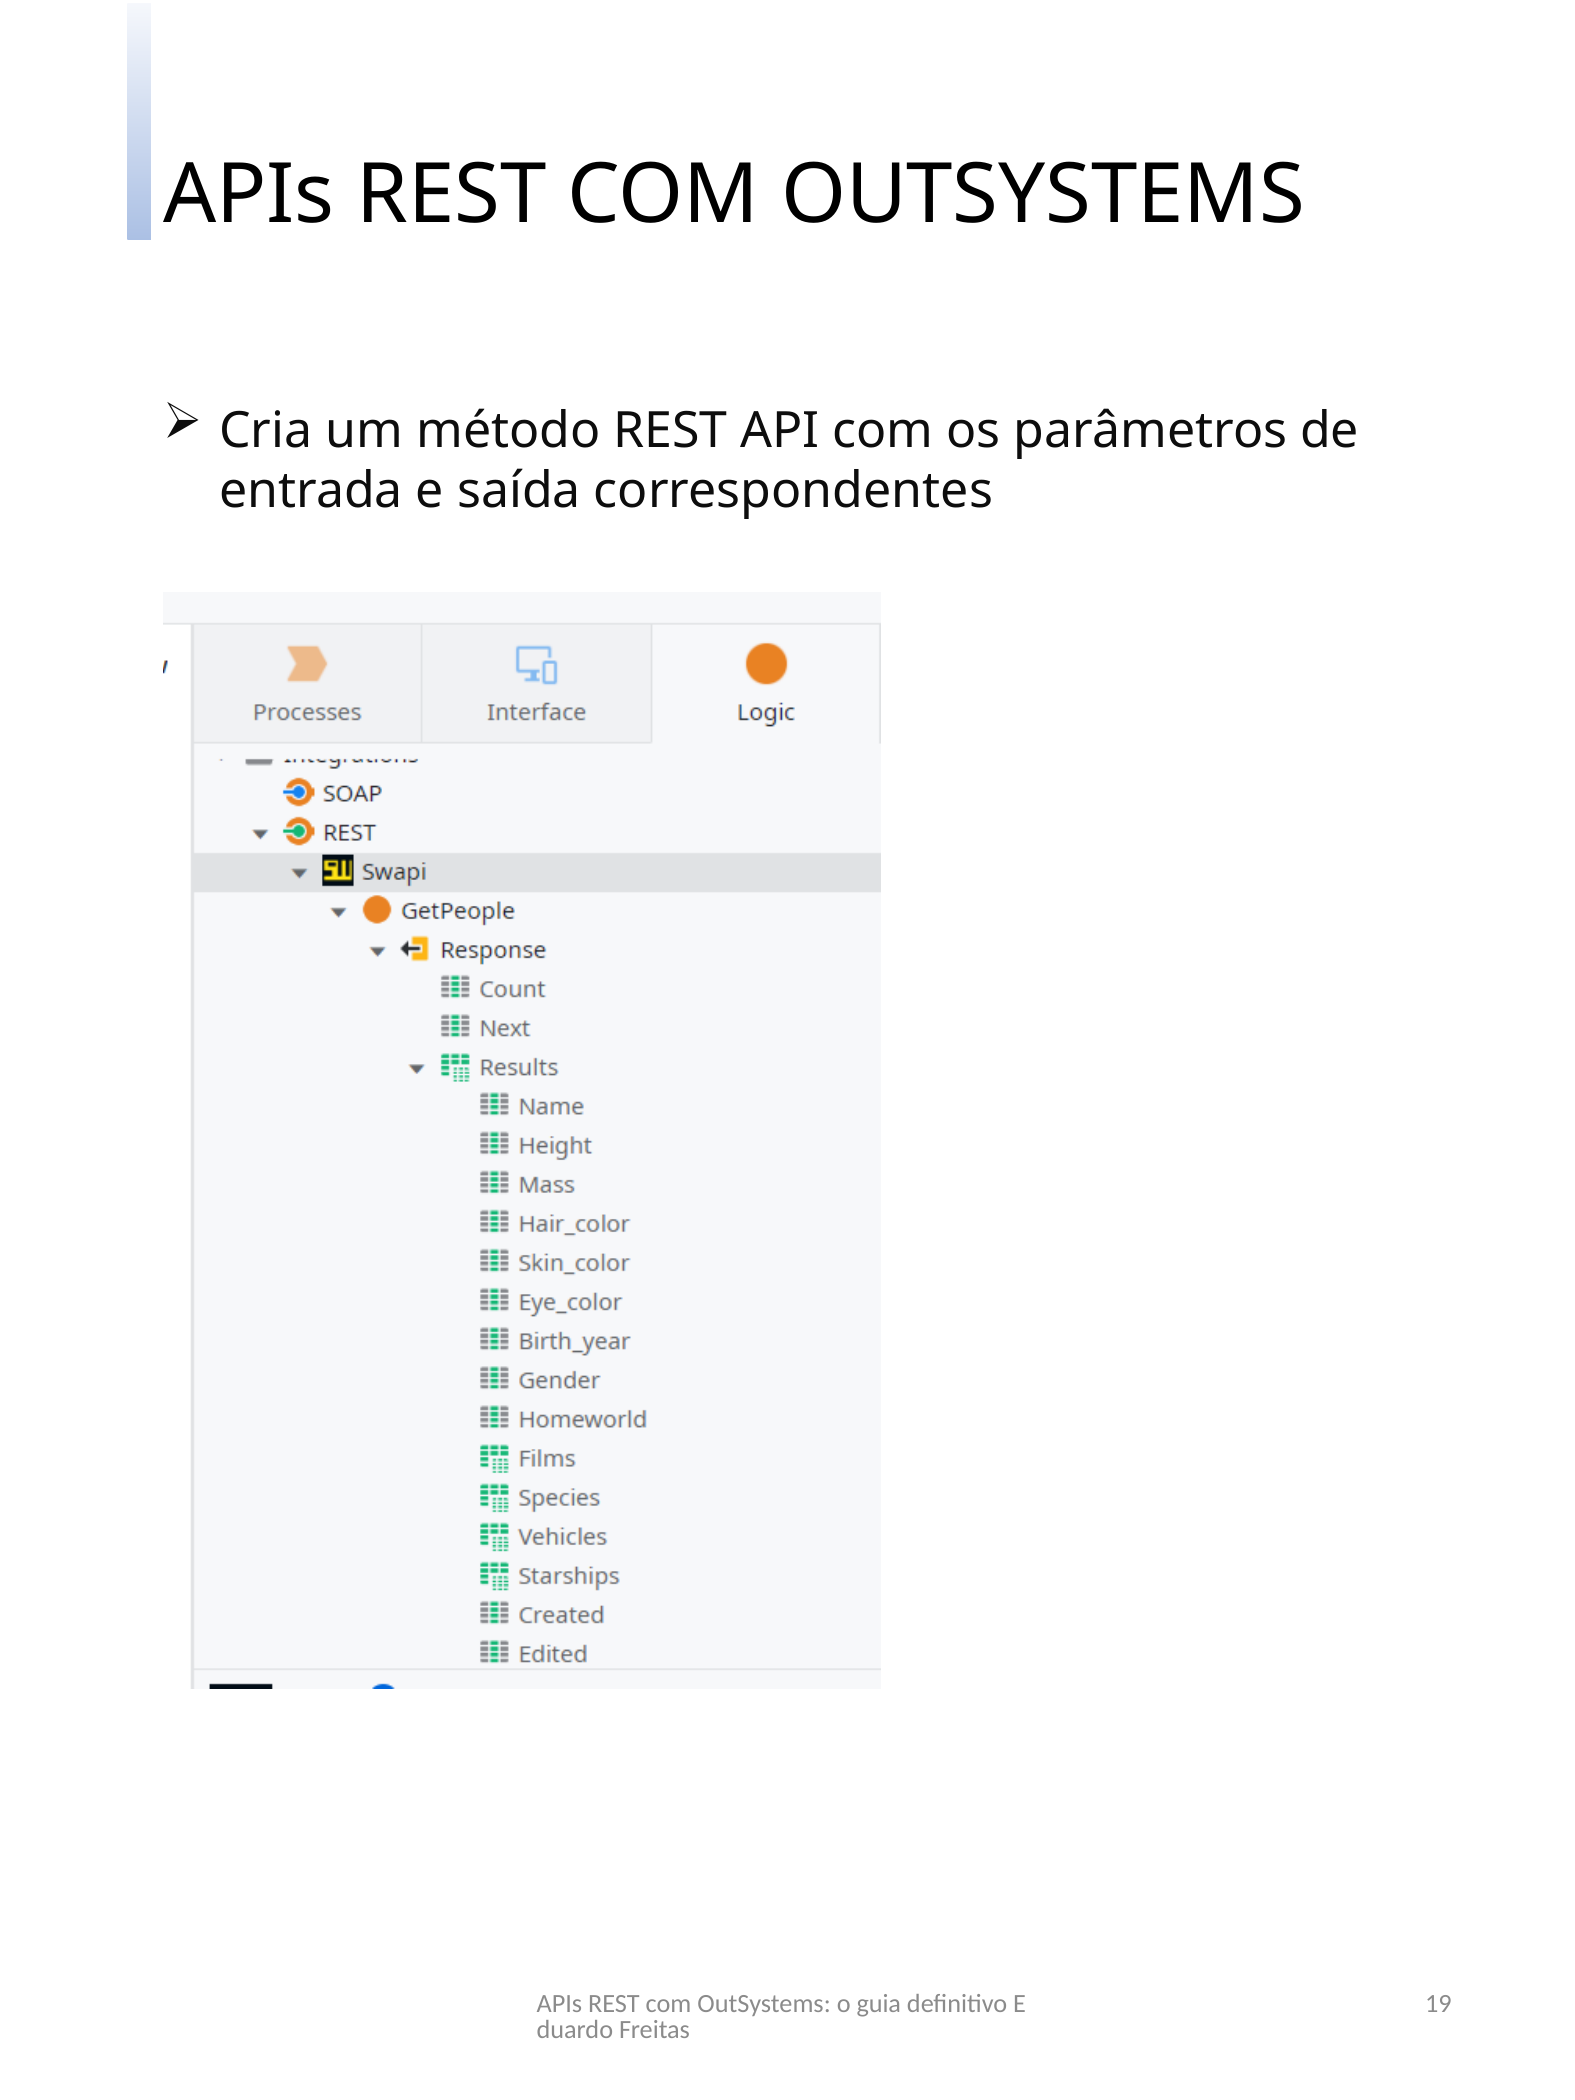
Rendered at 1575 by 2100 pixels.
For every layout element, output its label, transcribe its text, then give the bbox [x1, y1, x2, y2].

picture [163, 592, 881, 1689]
text_box Cria um método REST API com os parâmetros de entrada e saída correspondentes [148, 389, 1395, 525]
slide_number 19 [1112, 1946, 1467, 2059]
footer APIs REST com OutSystems: o guia definitivo Eduardo Freitas [521, 1946, 1054, 2059]
text_box APIs REST COM OUTSYSTEMS [148, 131, 1575, 247]
text_box [126, 2, 152, 240]
